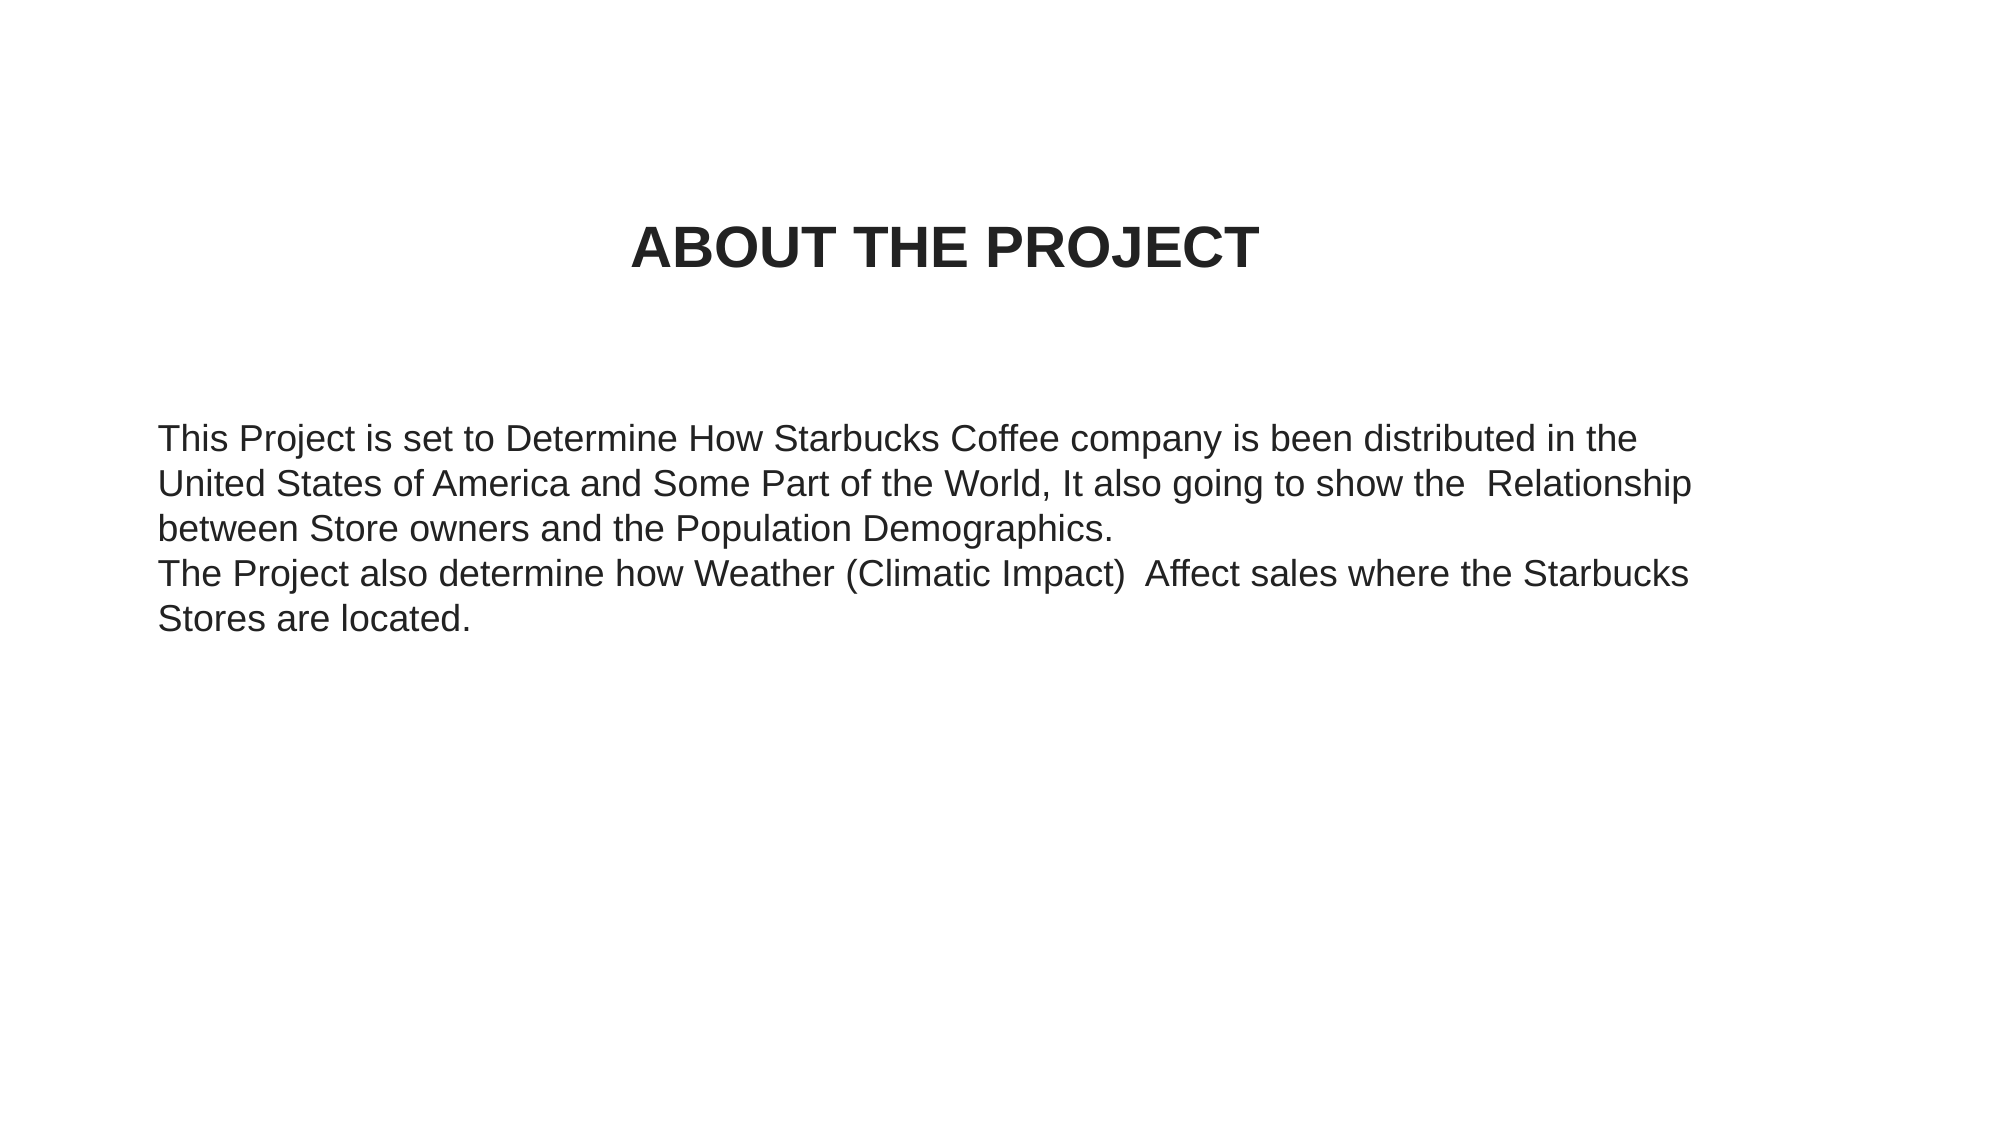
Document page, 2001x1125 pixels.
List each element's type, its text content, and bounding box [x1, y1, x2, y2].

text_box ABOUT THE PROJECT This Project is set to Determine How Starbucks Coffee company is been distributed in the United States of America and Some Part of the World, It also going to show the Relationship between Store owners and the Population Demographics. The Project also determine how Weather (Climatic Impact) Affect sales where the Starbucks Stores are located. [142, 201, 1748, 852]
